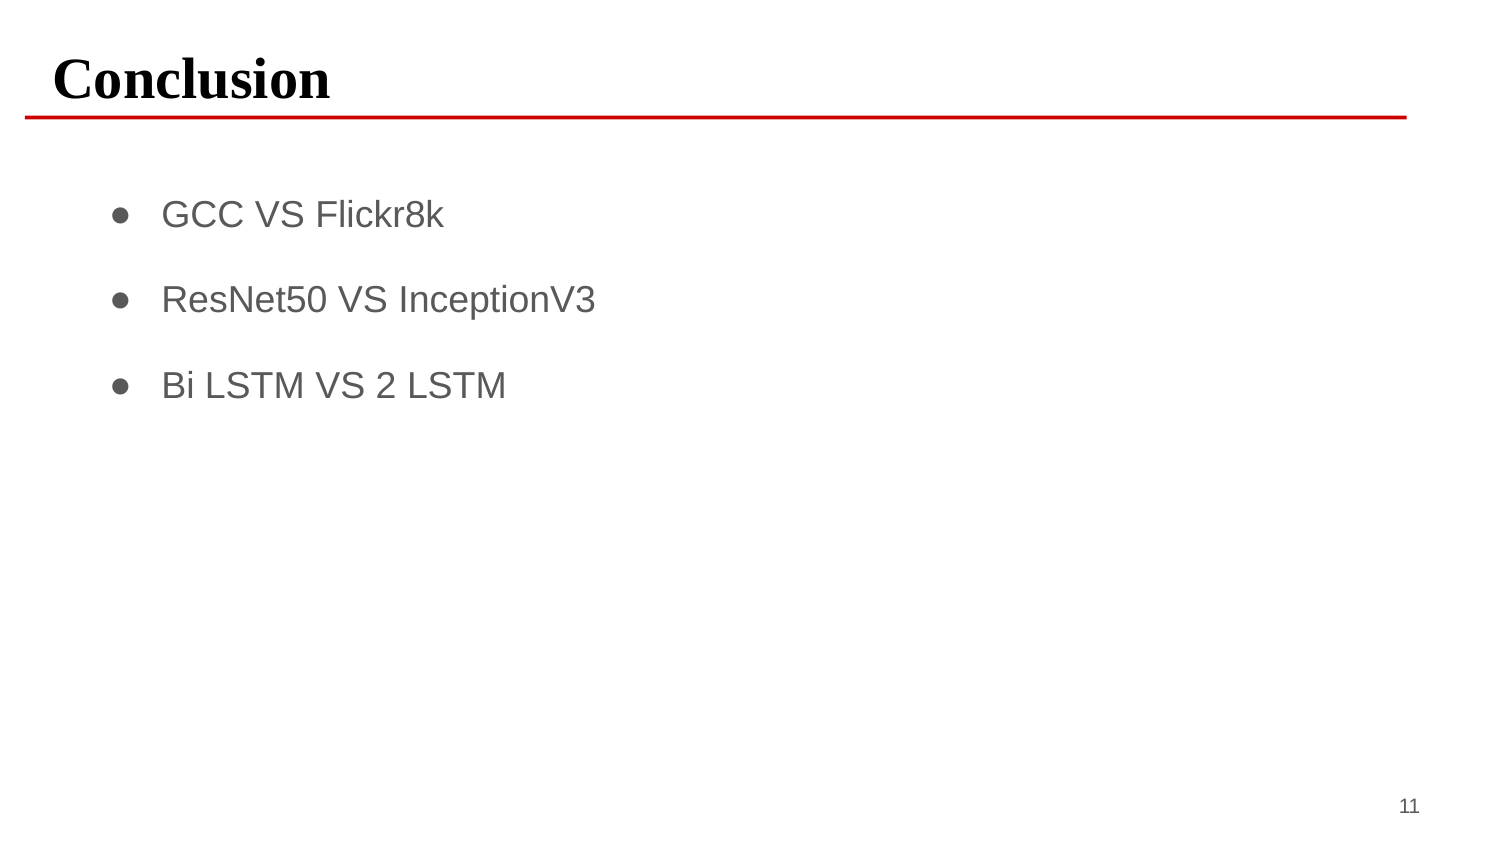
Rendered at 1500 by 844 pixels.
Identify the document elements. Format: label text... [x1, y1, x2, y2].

title Conclusion [40, 17, 1391, 116]
list GCC VS Flickr8k ResNet50 VS InceptionV3 Bi LSTM VS 2 LSTM [75, 187, 1500, 760]
slide_number 11 [1387, 786, 1463, 825]
text_box [24, 115, 1407, 120]
